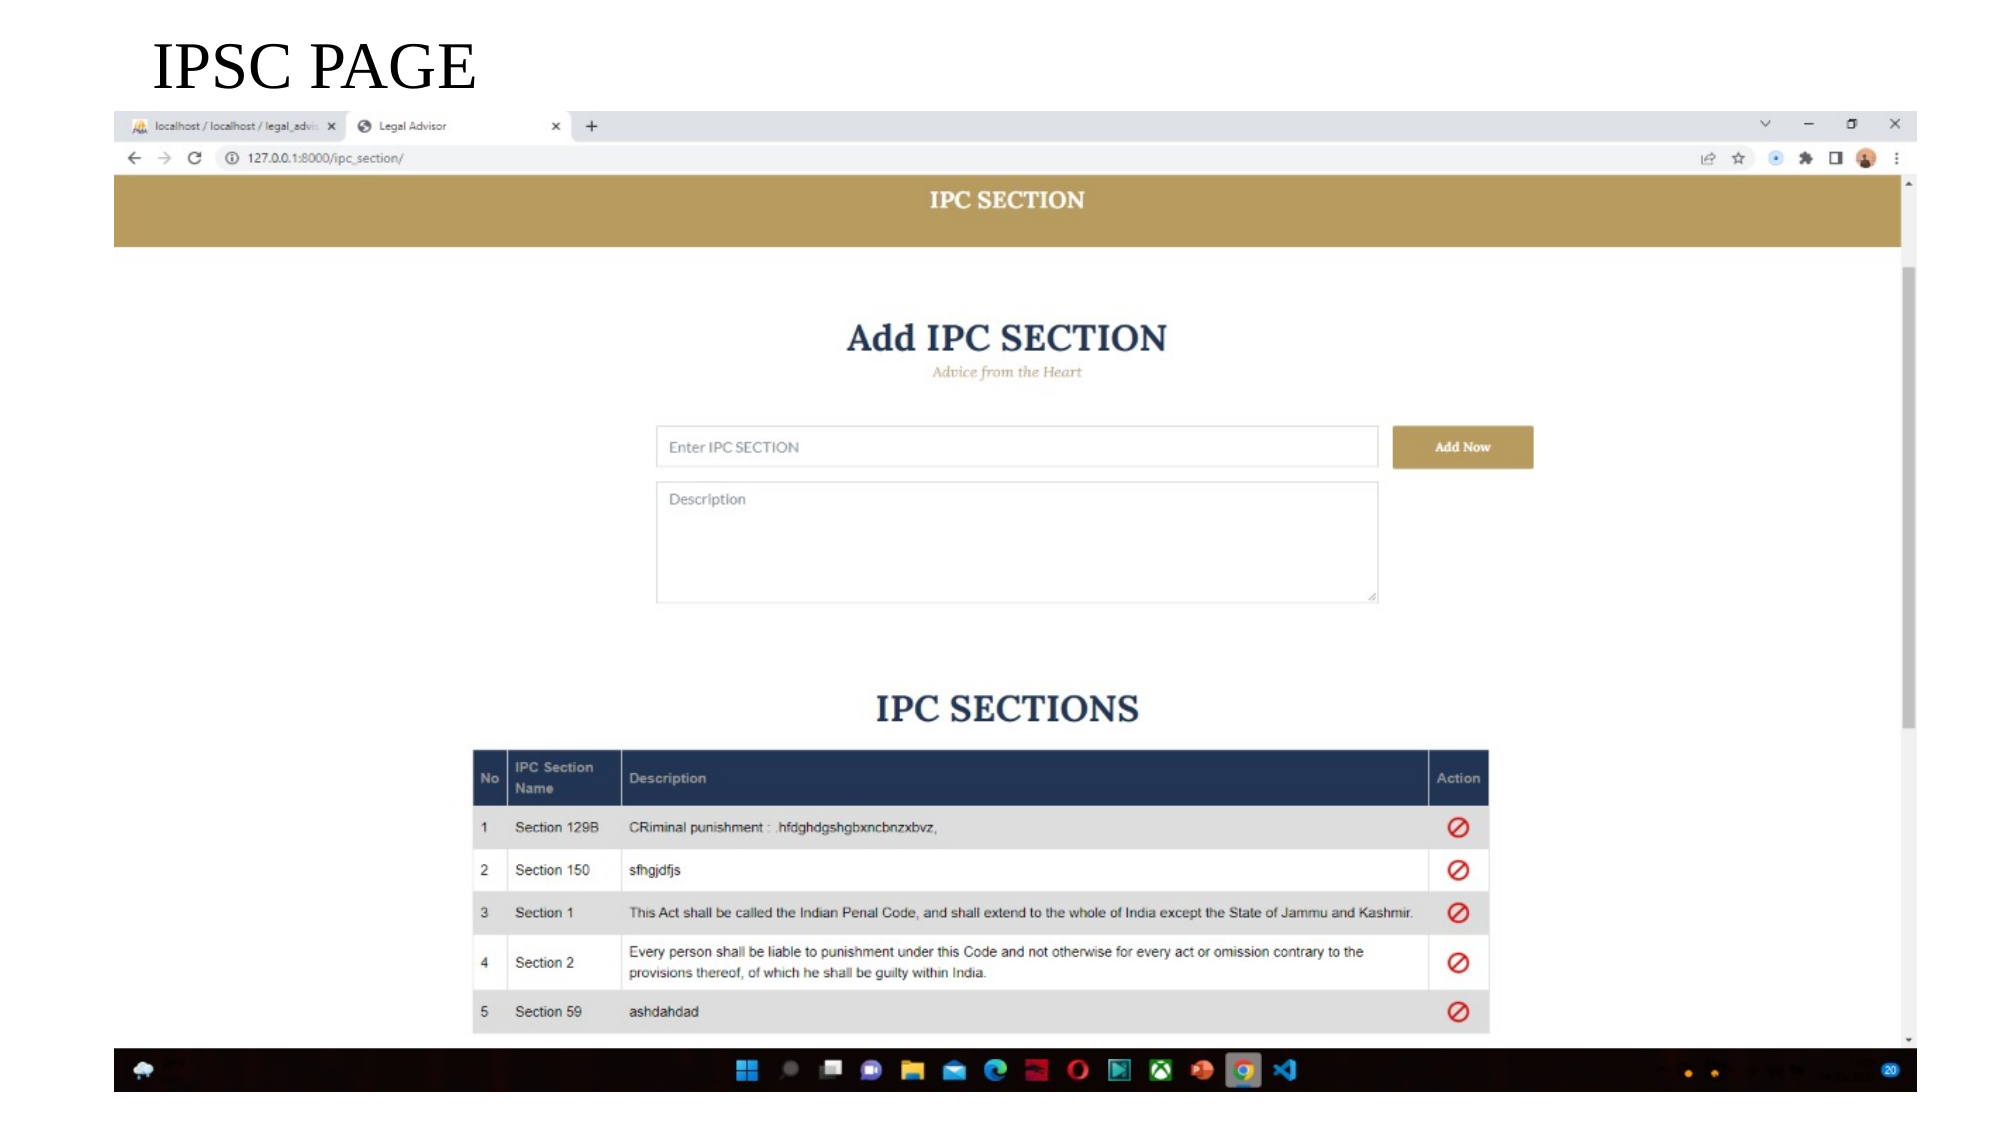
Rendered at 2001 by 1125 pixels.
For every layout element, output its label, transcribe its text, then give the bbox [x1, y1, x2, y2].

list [114, 111, 1917, 1092]
title IPSC PAGE [137, 21, 1863, 111]
